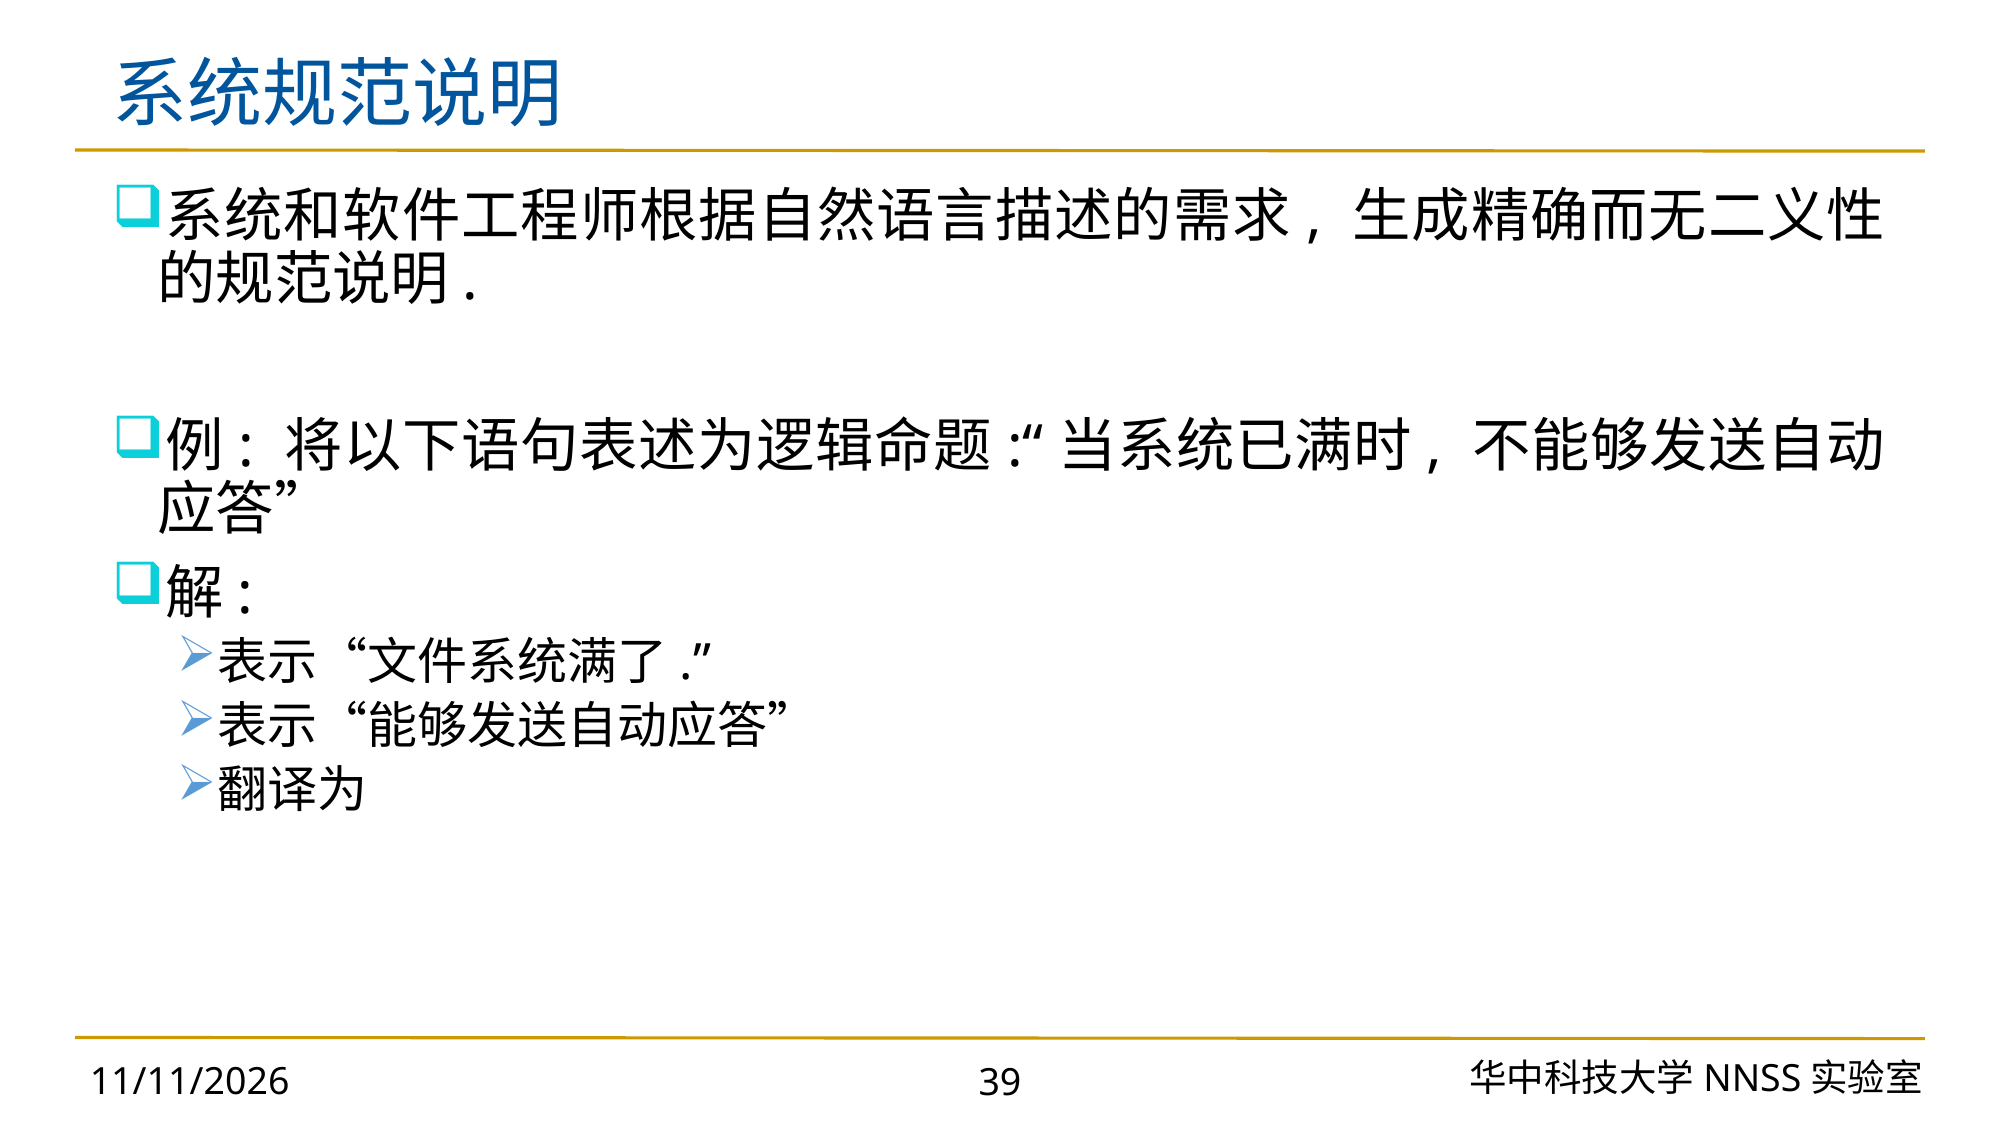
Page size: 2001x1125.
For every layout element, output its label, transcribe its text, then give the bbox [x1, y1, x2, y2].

slide_number 39 [699, 1050, 1300, 1111]
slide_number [75, 1050, 550, 1111]
title 系统规范说明 [97, 44, 1900, 149]
footer 华中科技大学NNSS实验室 [1125, 1046, 1938, 1113]
